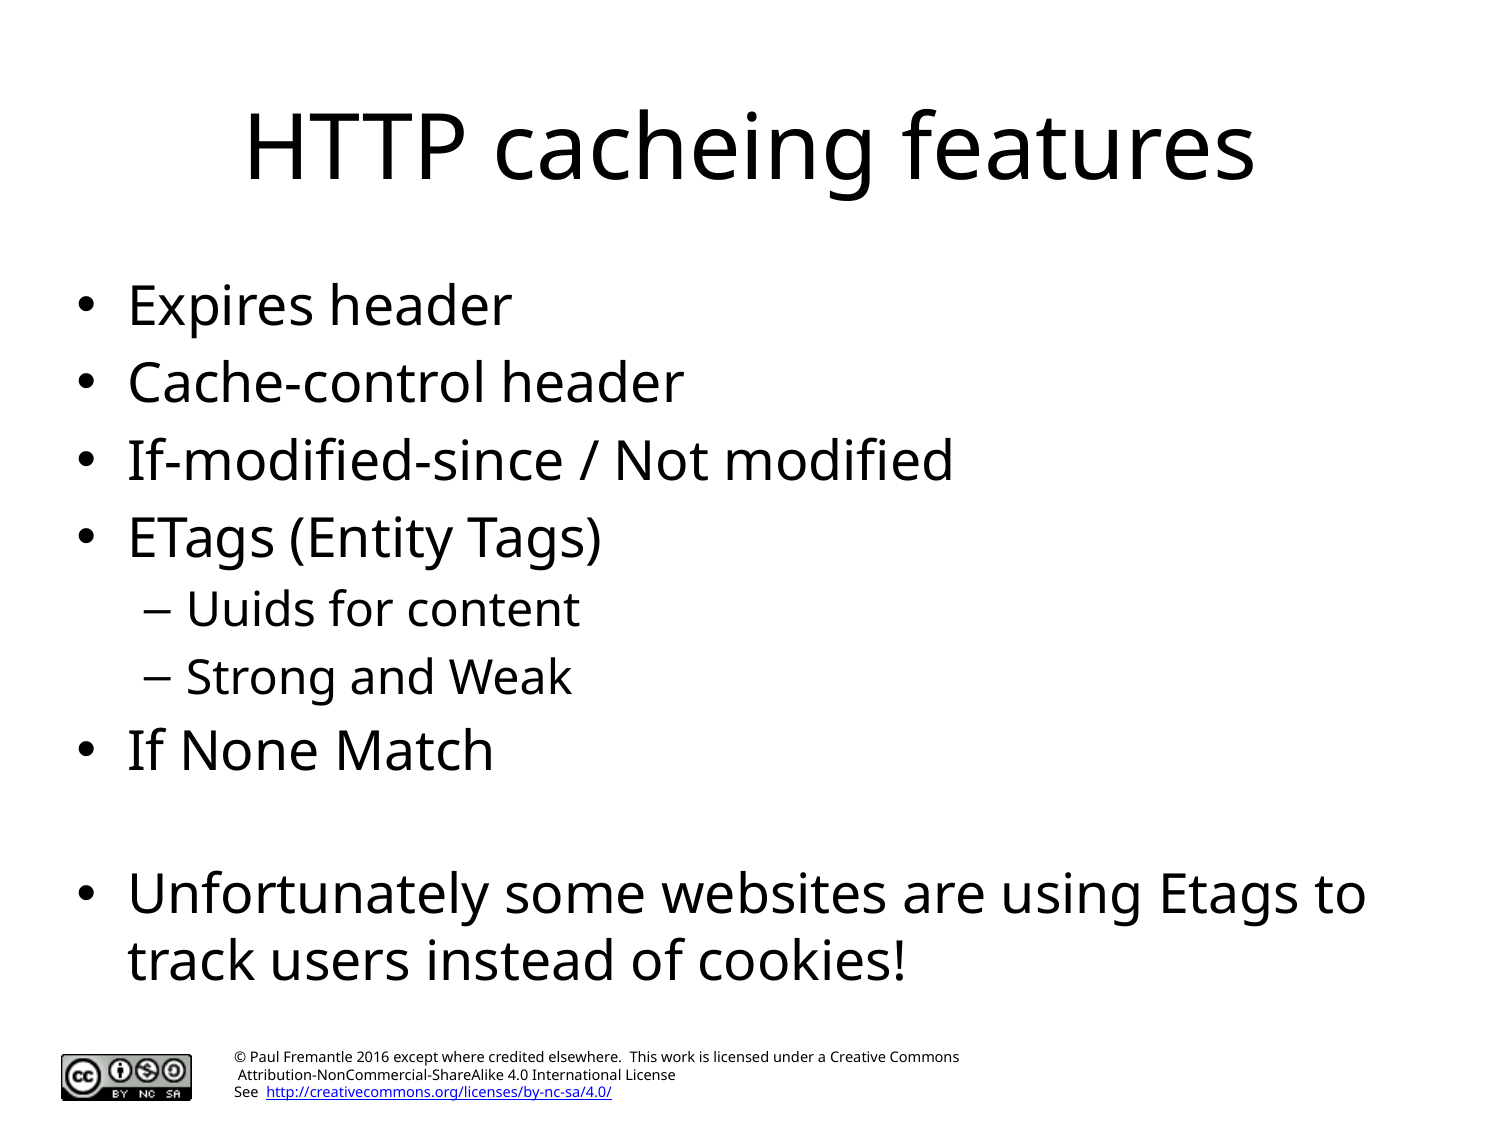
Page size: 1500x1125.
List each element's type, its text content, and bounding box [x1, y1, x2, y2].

picture [61, 1054, 192, 1101]
title HTTP cacheing features [75, 48, 1425, 237]
list Expires header Cache-control header If-modified-since / Not modified ETags (Entity Tags) Uuids for content Strong and Weak If None Match Unfortunately some websites are using Etags to track users instead of cookies! [61, 262, 1412, 1005]
